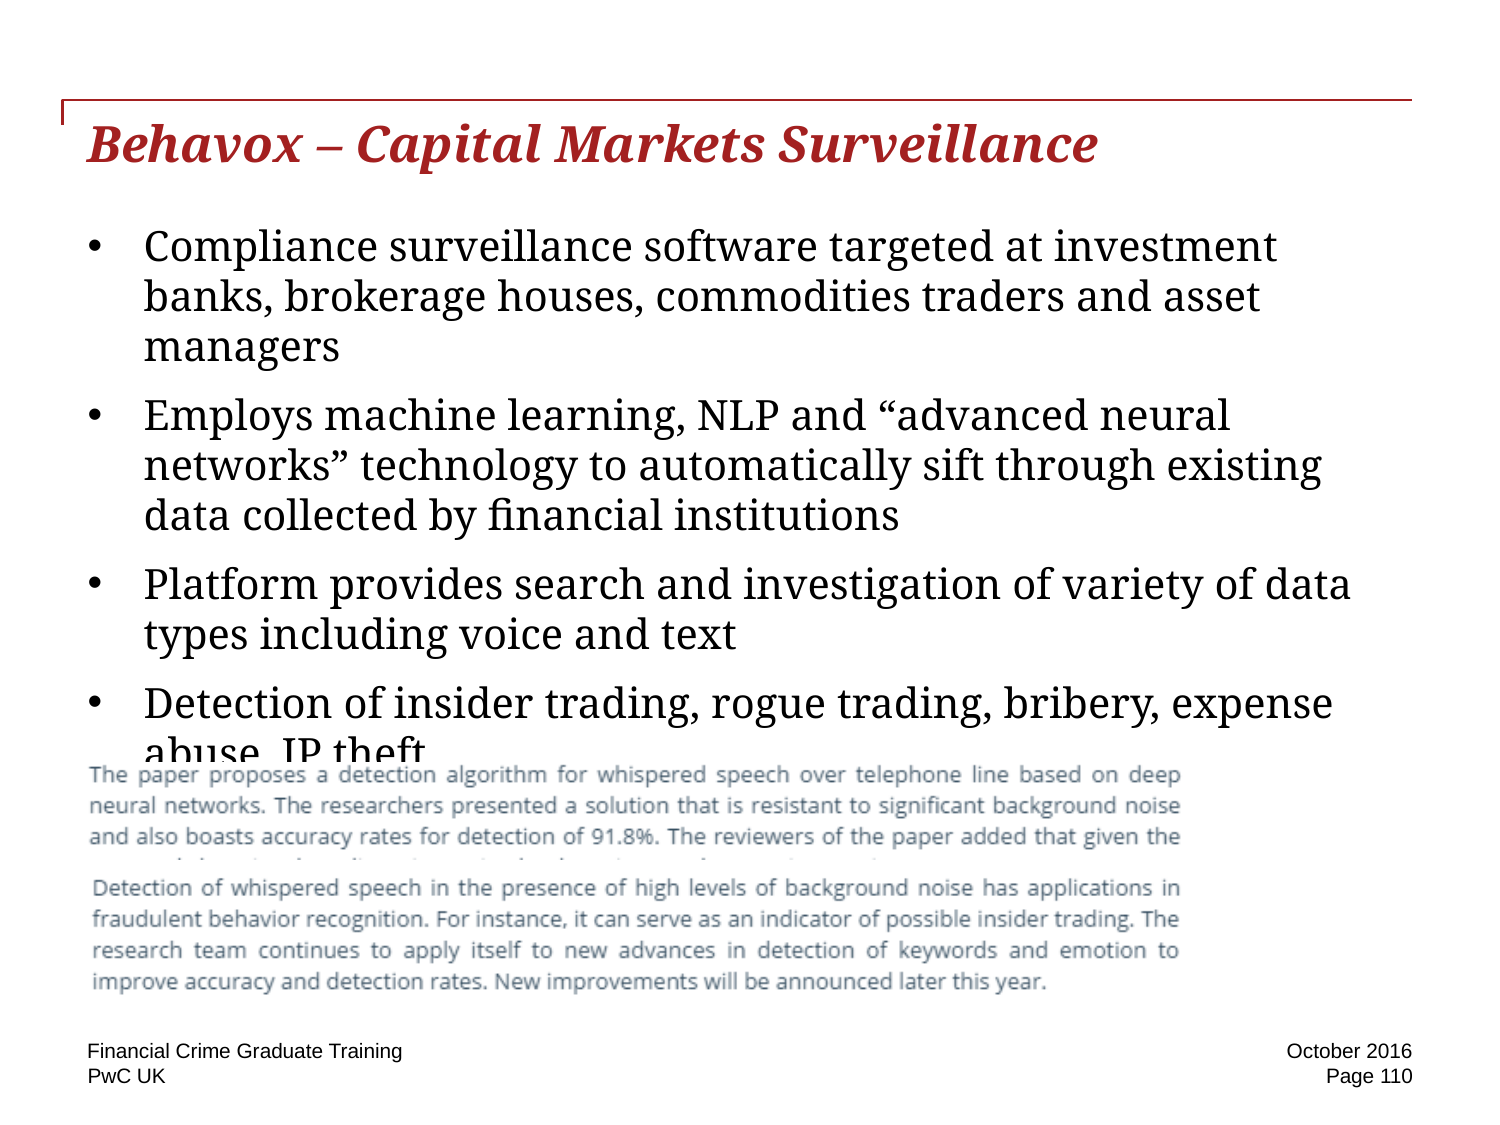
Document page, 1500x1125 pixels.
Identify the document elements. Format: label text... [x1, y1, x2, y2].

title Behavox – Capital Markets Surveillance [87, 112, 1413, 219]
slide_number Page 110 [1162, 1063, 1413, 1088]
picture [86, 761, 1196, 861]
list Compliance surveillance software targeted at investment banks, brokerage houses, commodities traders and asset managers Employs machine learning, NLP and “advanced neural networks” technology to automatically sift through existing data collected by financial institutions Platform provides search and investigation of variety of data types including voice and text Detection of insider trading, rogue trading, bribery, expense abuse, IP theft [87, 219, 1413, 1013]
footer Financial Crime Graduate Training [86, 1037, 950, 1063]
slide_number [1162, 1037, 1413, 1063]
picture [84, 870, 1193, 1000]
